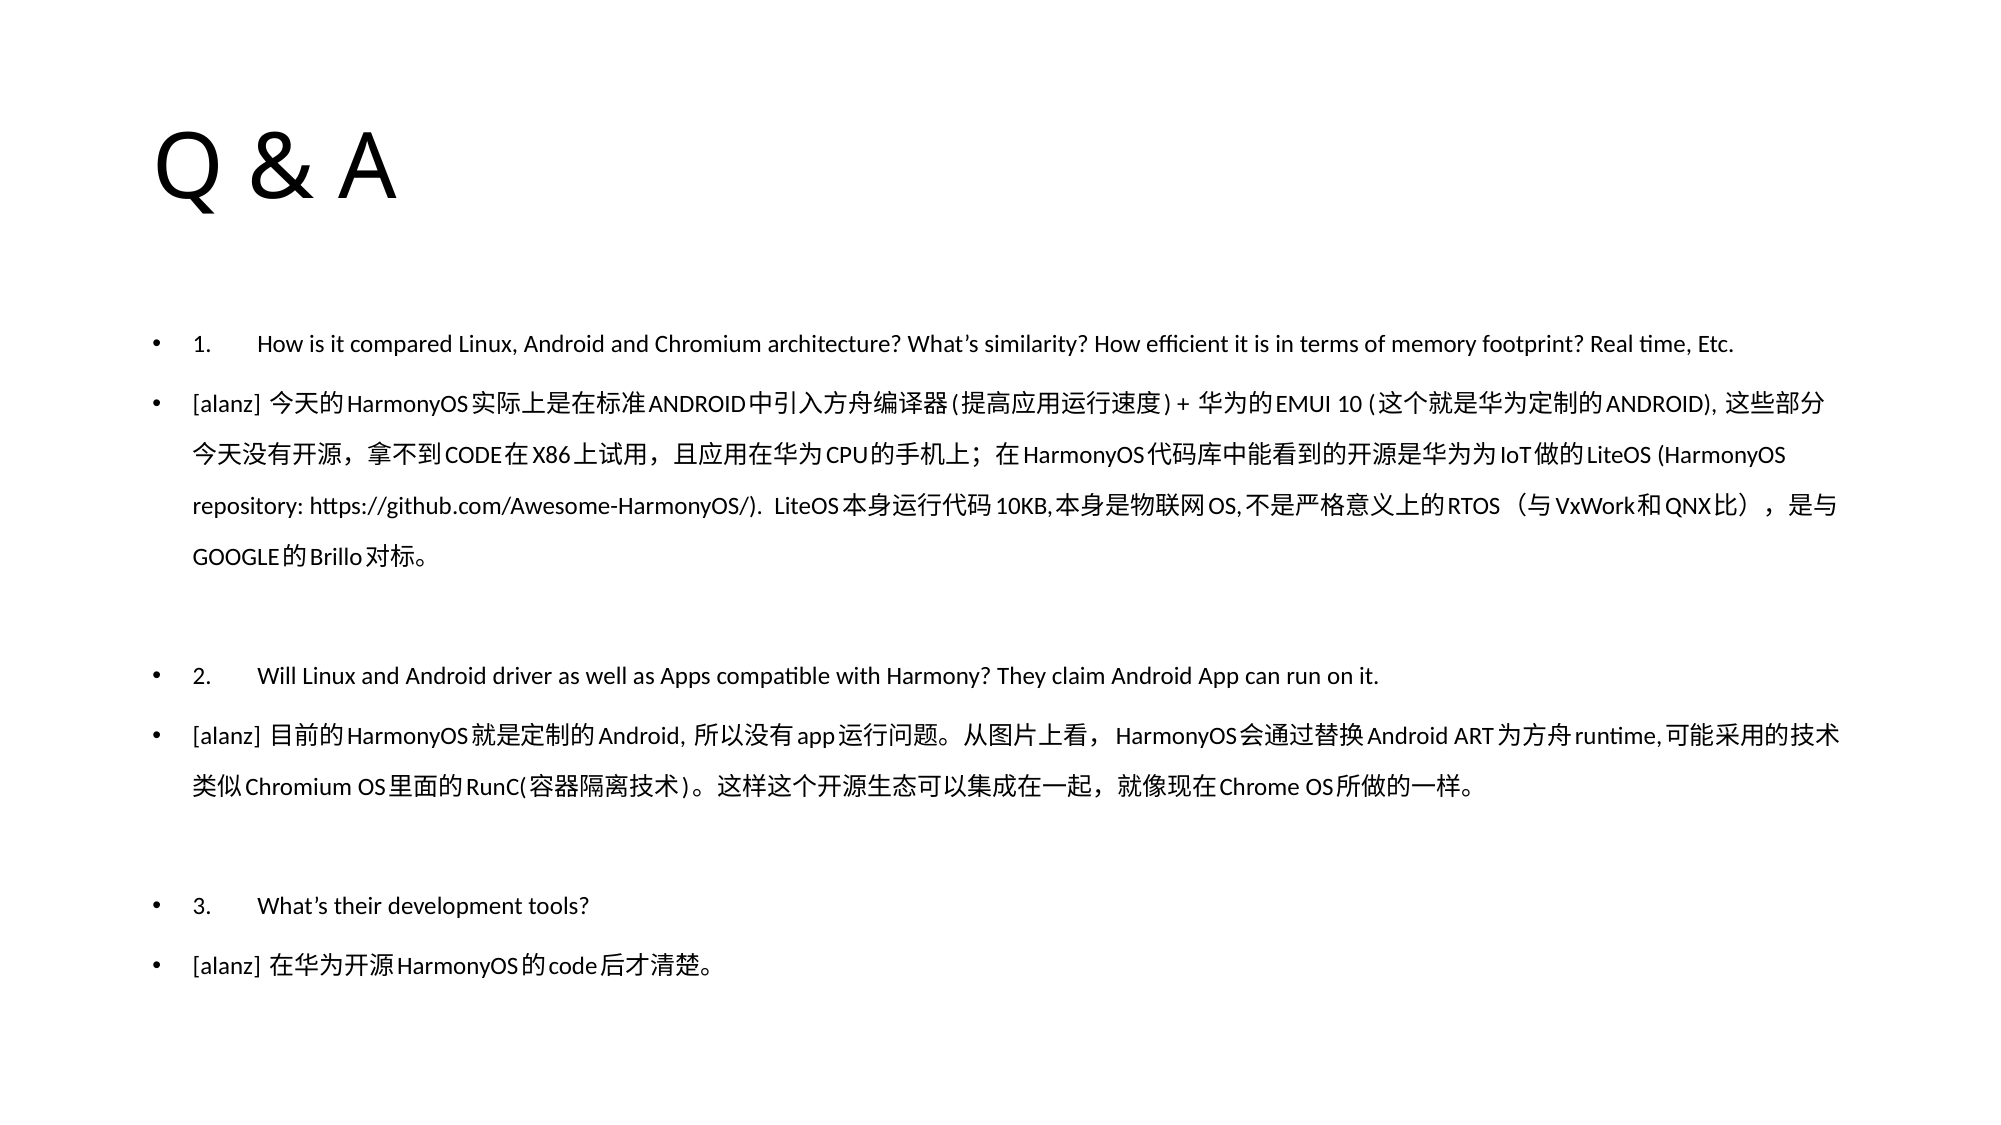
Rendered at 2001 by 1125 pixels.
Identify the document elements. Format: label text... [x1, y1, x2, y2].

list 1. How is it compared Linux, Android and Chromium architecture? What’s similarity? How efficient it is in terms of memory footprint? Real time, Etc. [alanz] 今天的HarmonyOS实际上是在标准ANDROID中引入方舟编译器(提高应用运行速度) + 华为的EMUI 10 (这个就是华为定制的ANDROID), 这些部分今天没有开源，拿不到CODE在X86上试用，且应用在华为CPU的手机上；在HarmonyOS代码库中能看到的开源是华为为IoT做的LiteOS (HarmonyOS repository: https://github.com/Awesome-HarmonyOS/). LiteOS本身运行代码10KB,本身是物联网OS,不是严格意义上的RTOS（与VxWork和QNX比），是与GOOGLE的Brillo对标。 2. Will Linux and Android driver as well as Apps compatible with Harmony? They claim Android App can run on it. [alanz] 目前的HarmonyOS就是定制的Android, 所以没有app运行问题。从图片上看，HarmonyOS会通过替换Android ART为方舟runtime,可能采用的技术类似Chromium OS里面的RunC(容器隔离技术)。这样这个开源生态可以集成在一起，就像现在Chrome OS所做的一样。 3. What’s their development tools? [alanz] 在华为开源HarmonyOS的code后才清楚。 [137, 299, 1863, 1014]
title Q & A [137, 59, 1863, 278]
